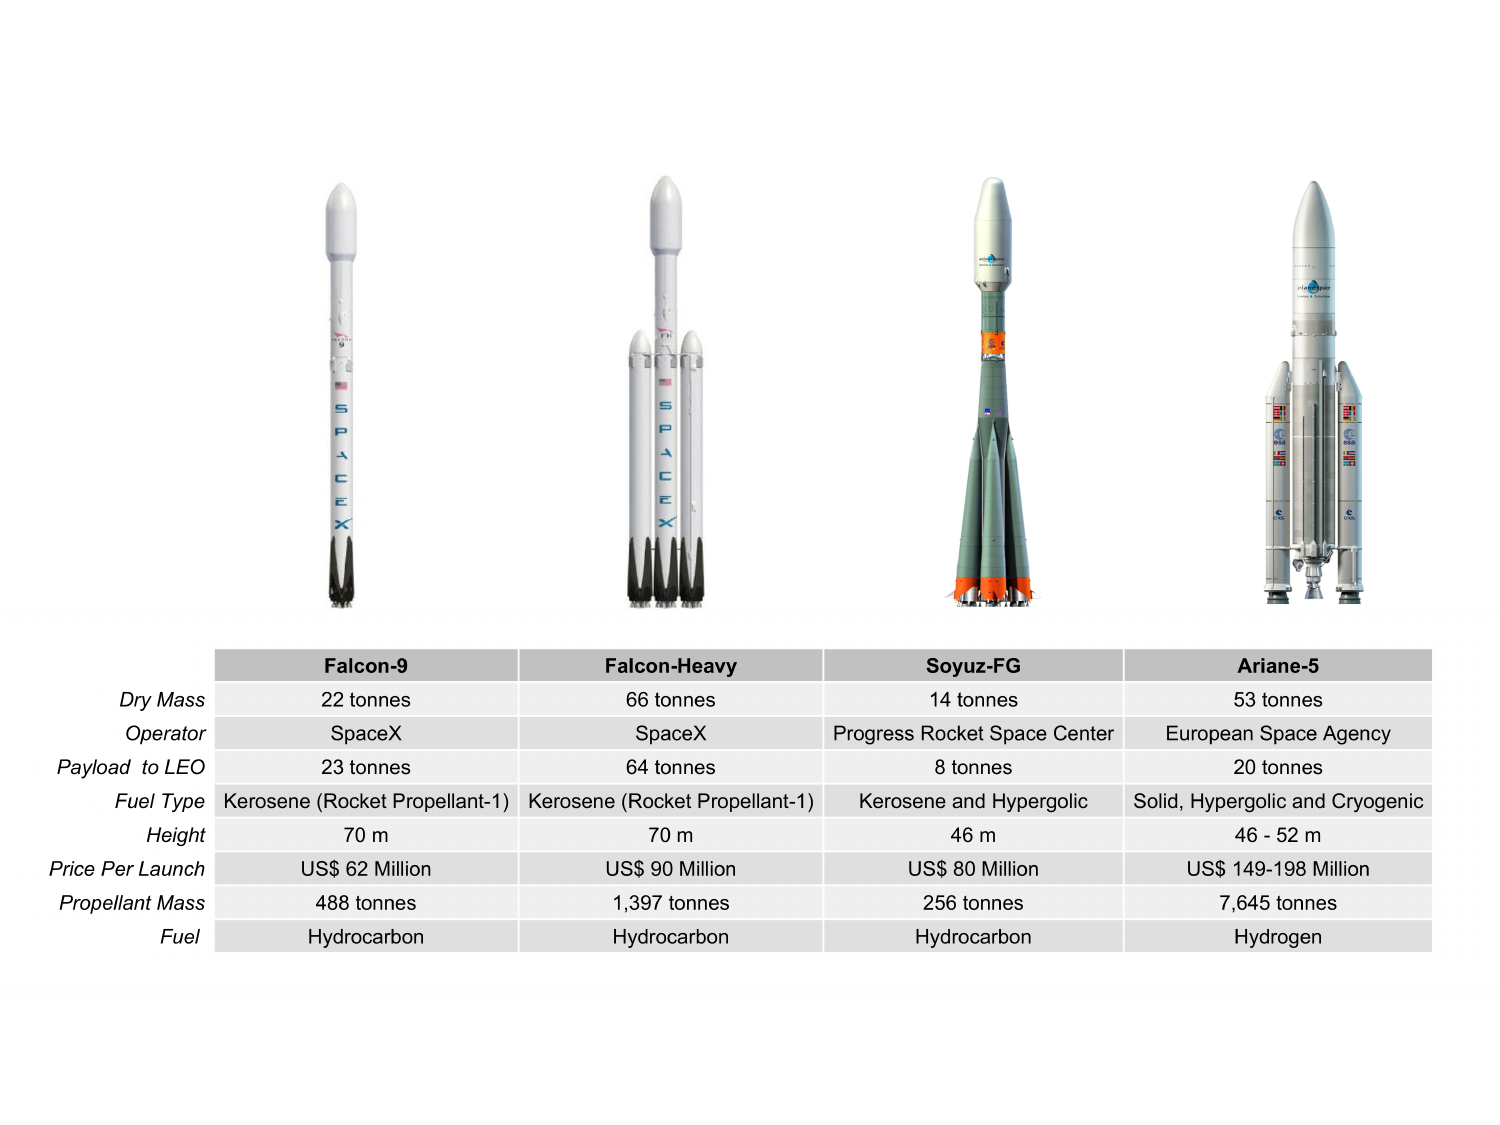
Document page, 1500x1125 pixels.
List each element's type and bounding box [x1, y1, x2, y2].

picture [0, 610, 1500, 1002]
text_box [294, 158, 1375, 610]
